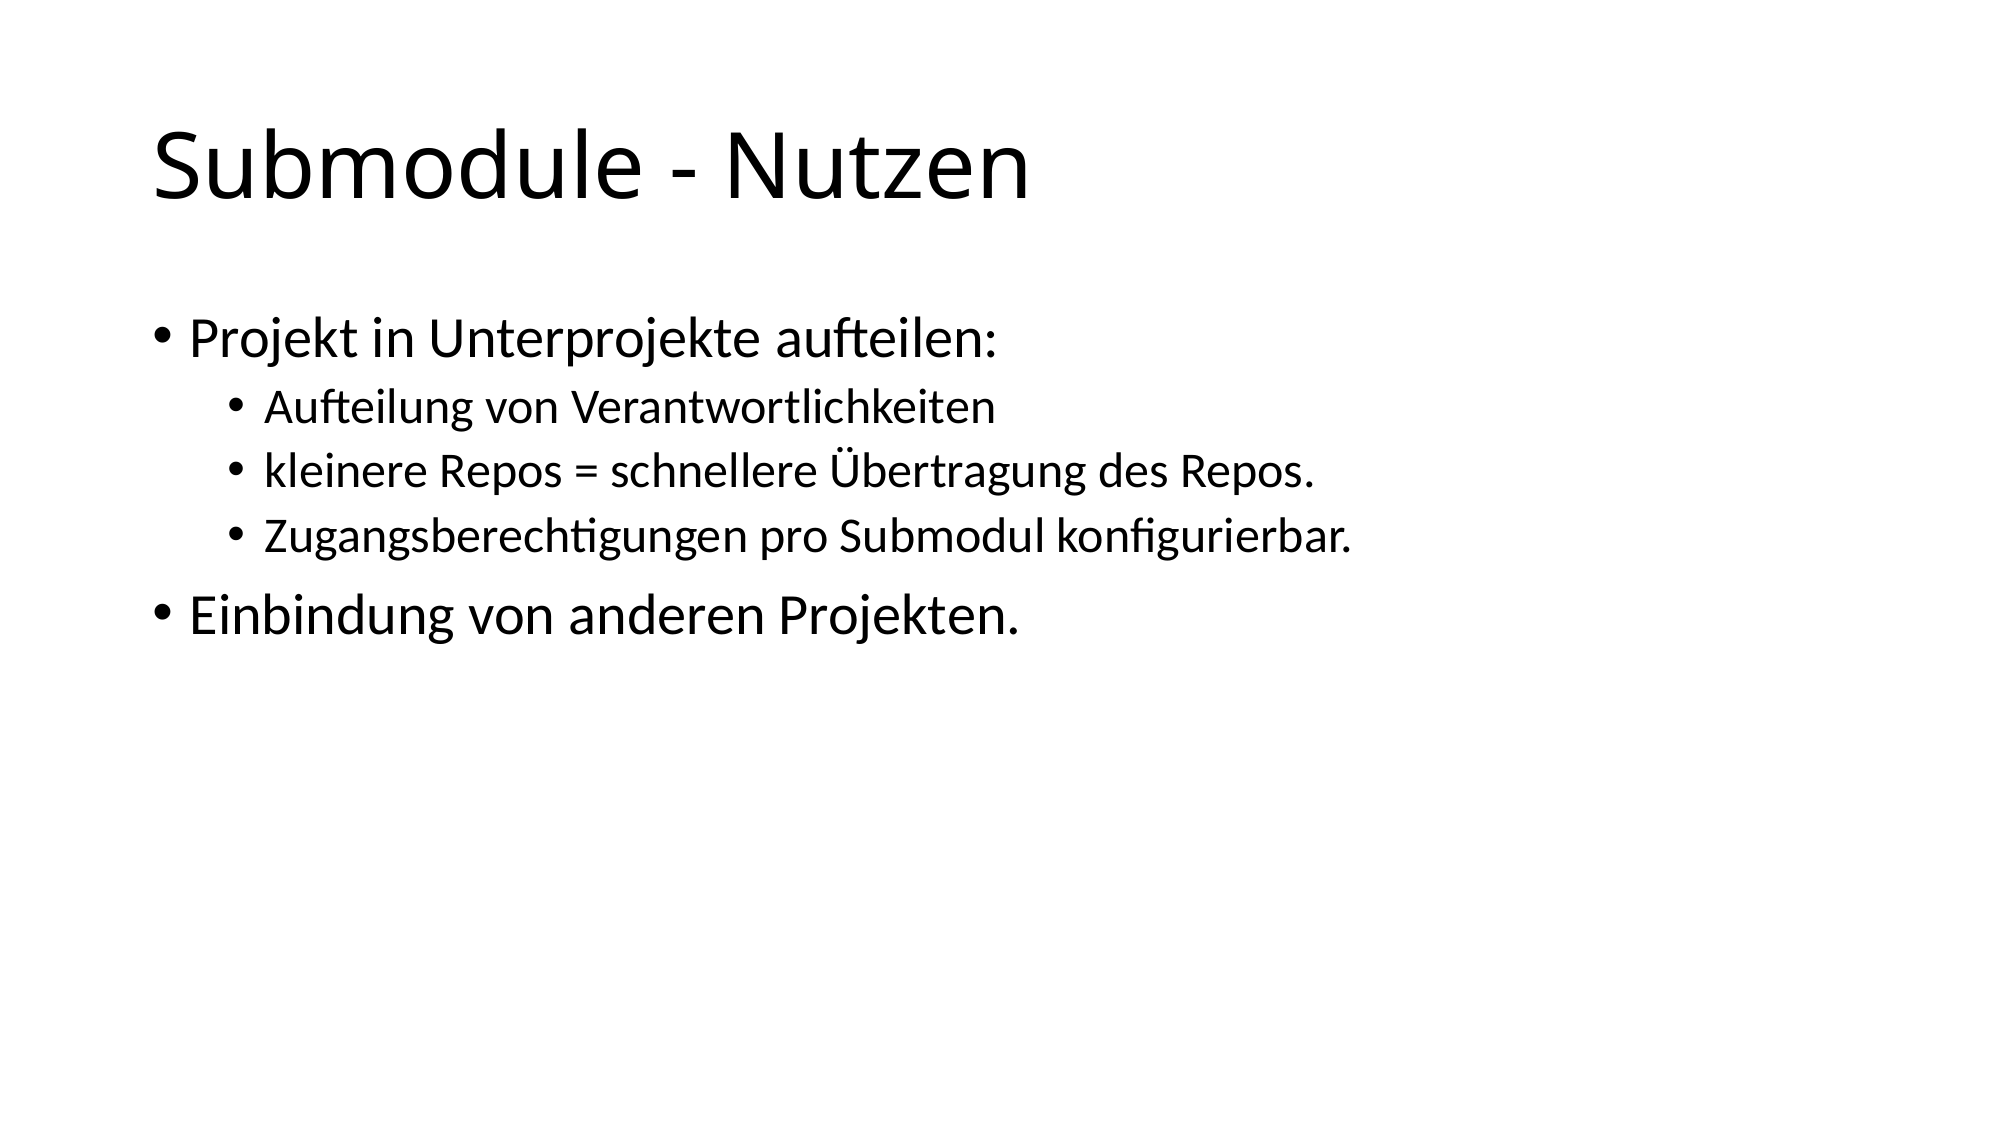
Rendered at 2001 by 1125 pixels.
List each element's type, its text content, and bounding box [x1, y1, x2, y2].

title Submodule - Nutzen [137, 59, 1863, 278]
list Projekt in Unterprojekte aufteilen: Aufteilung von Verantwortlichkeiten kleinere Repos = schnellere Übertragung des Repos. Zugangsberechtigungen pro Submodul konfigurierbar. Einbindung von anderen Projekten. [137, 299, 1863, 1014]
